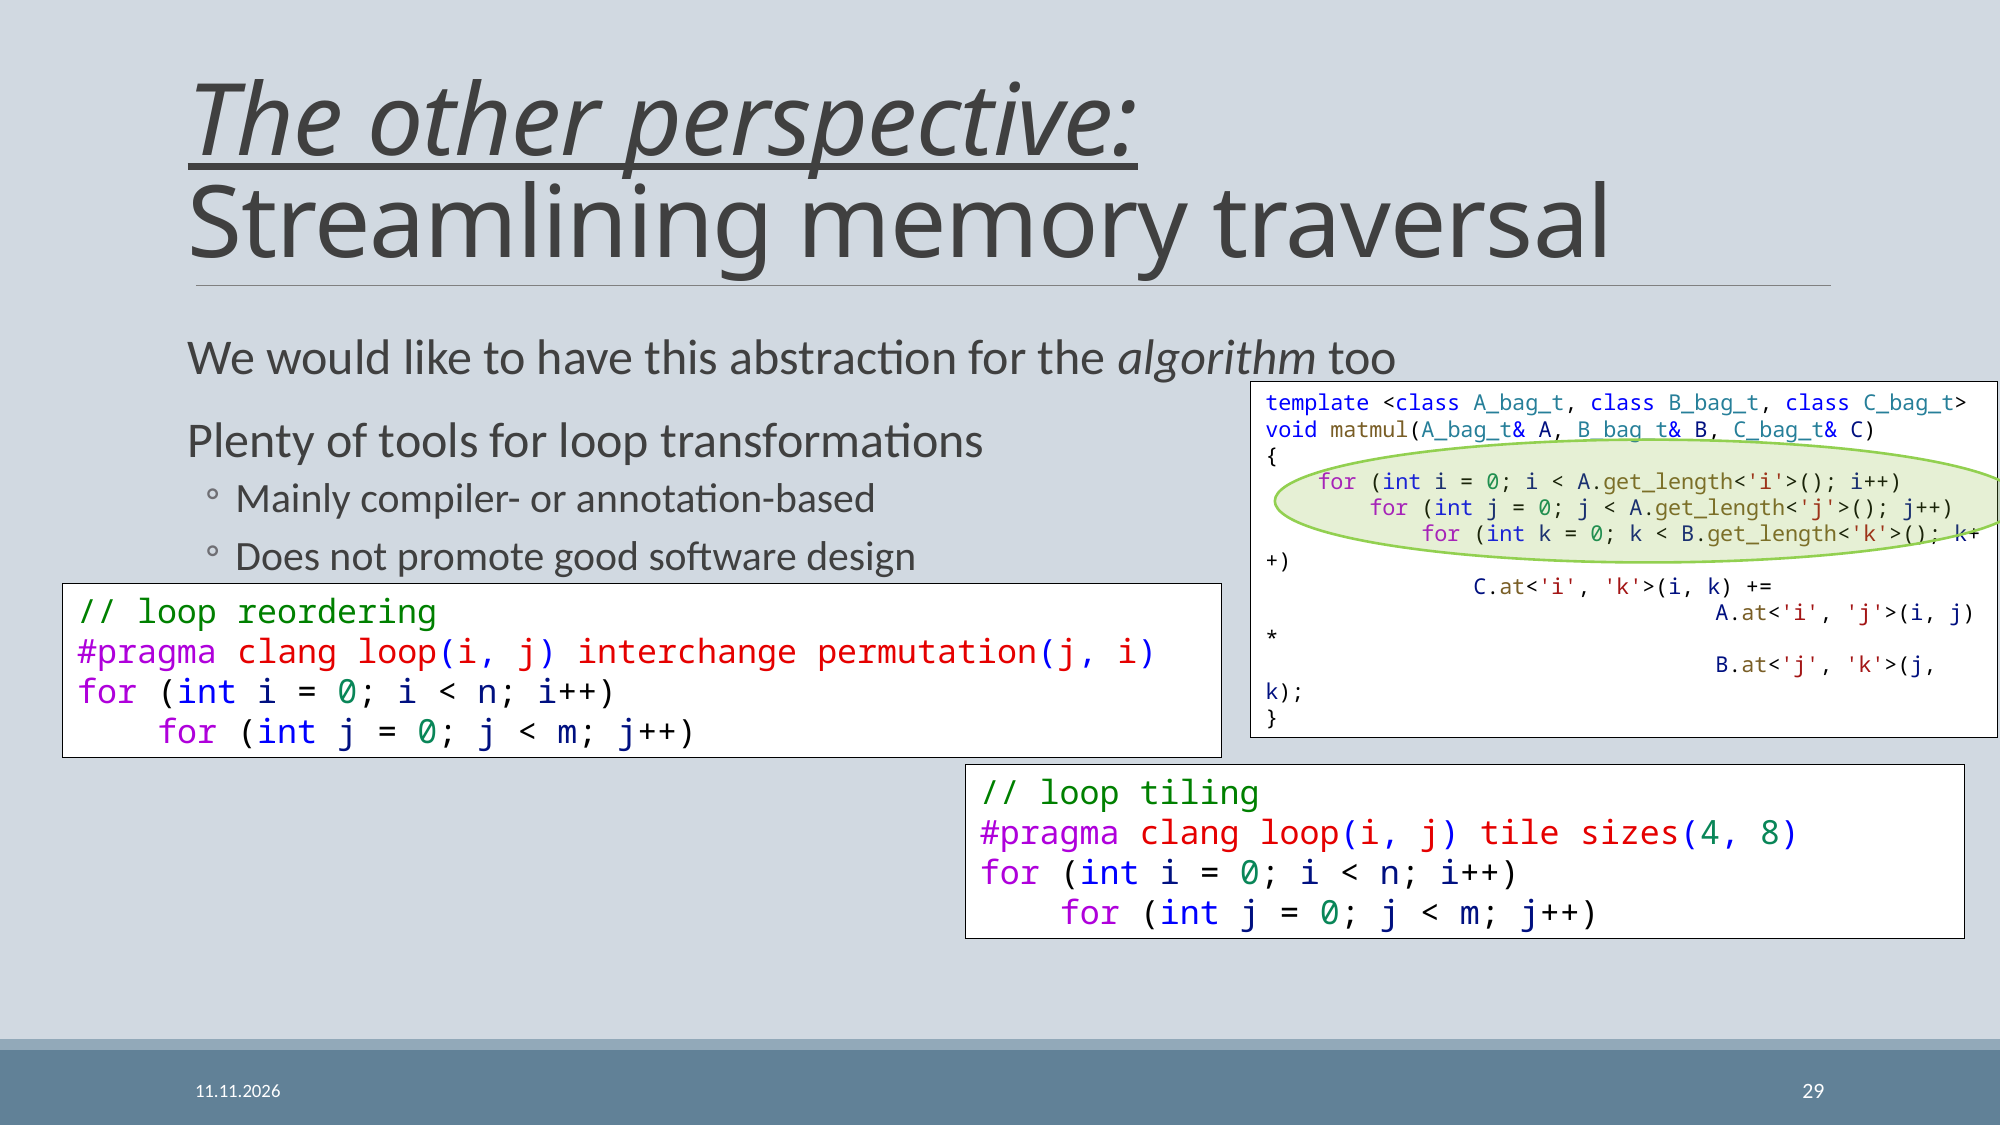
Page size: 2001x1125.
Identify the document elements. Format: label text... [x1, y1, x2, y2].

text_box // loop reordering #pragma clang loop(i, j) interchange permutation(j, i) for (int i = 0; i < n; i++) for (int j = 0; j < m; j++) [62, 583, 1222, 758]
text_box [1273, 438, 2000, 564]
text_box template <class A_bag_t, class B_bag_t, class C_bag_t> void matmul(A_bag_t& A, B_bag_t& B, C_bag_t& C) { for (int i = 0; i < A.get_length<'i'>(); i++) for (int j = 0; j < A.get_length<'j'>(); j++) for (int k = 0; k < B.get_length<'k'>(); k++) C.at<'i', 'k'>(i, k) += A.at<'i', 'j'>(i, j) * B.at<'j', 'k'>(j, k); } [1250, 381, 1998, 738]
text_box // loop tiling #pragma clang loop(i, j) tile sizes(4, 8) for (int i = 0; i < n; i++) for (int j = 0; j < m; j++) [965, 764, 1965, 939]
list We would like to have this abstraction for the algorithm too Plenty of tools for loop transformations Mainly compiler- or annotation-based Does not promote good software design [172, 323, 1954, 1030]
title The other perspective: Streamlining memory traversal [172, 47, 1840, 285]
slide_number 26. 9. 2024 [180, 1059, 586, 1120]
slide_number 29 [1624, 1059, 1840, 1120]
